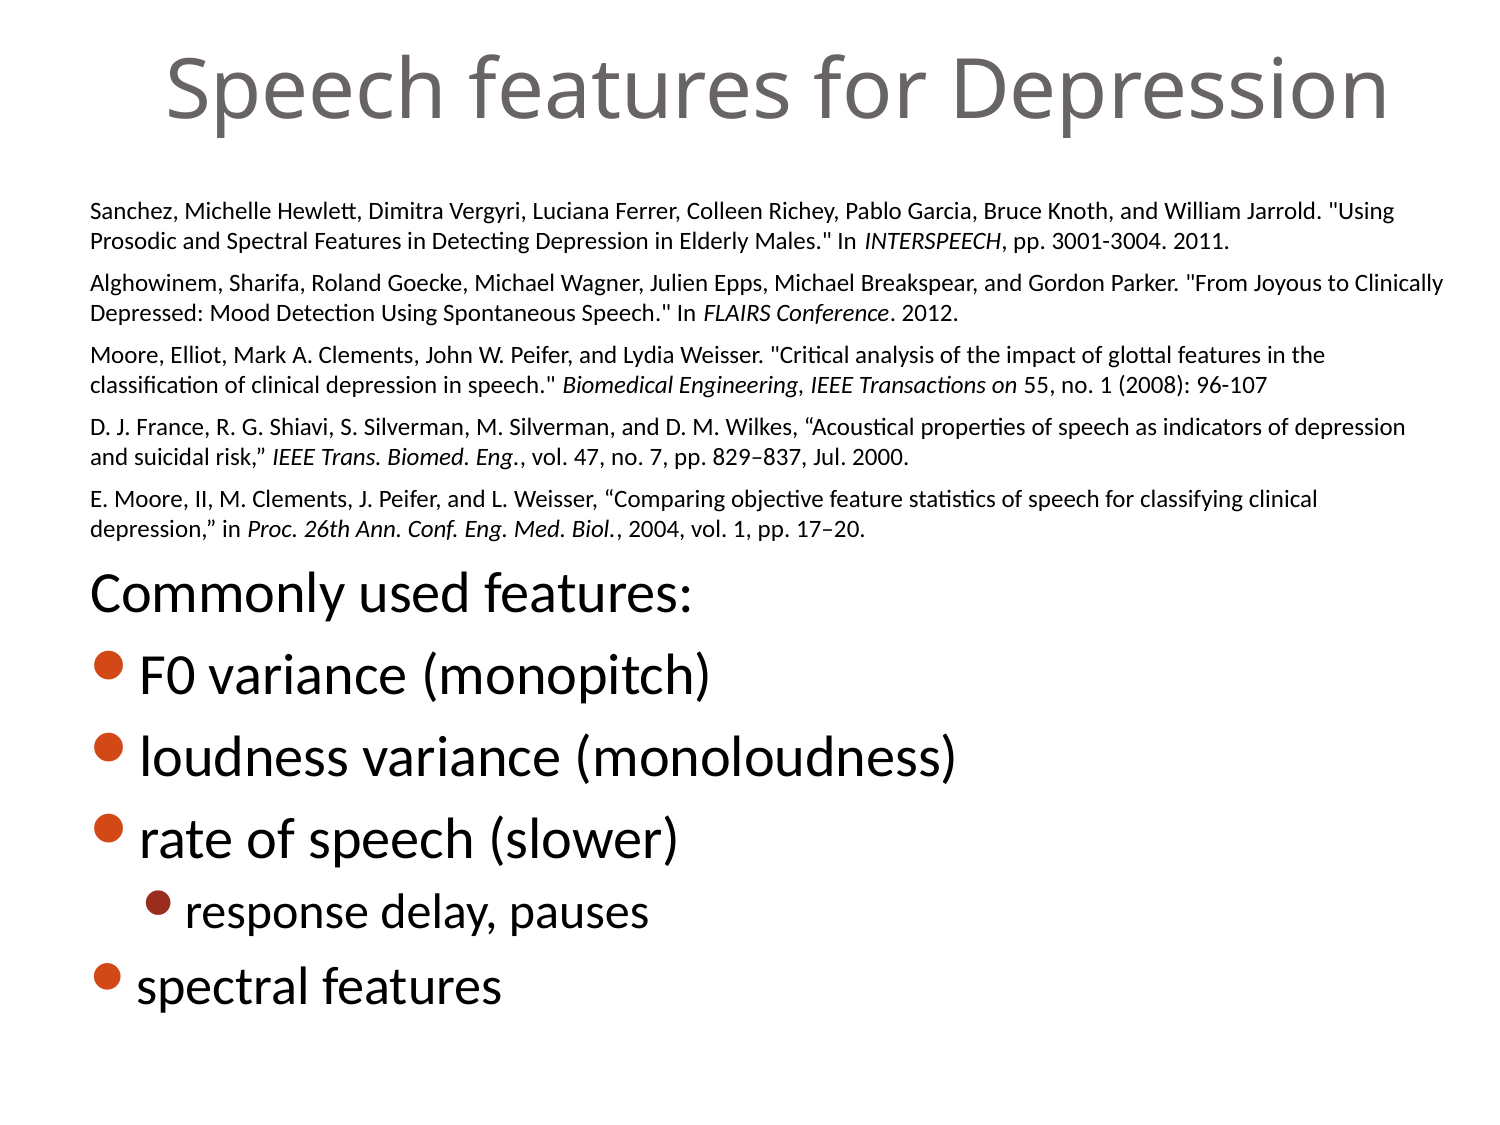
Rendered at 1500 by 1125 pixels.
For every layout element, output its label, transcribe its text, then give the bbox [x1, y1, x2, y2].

list Sanchez, Michelle Hewlett, Dimitra Vergyri, Luciana Ferrer, Colleen Richey, Pablo Garcia, Bruce Knoth, and William Jarrold. "Using Prosodic and Spectral Features in Detecting Depression in Elderly Males." In INTERSPEECH, pp. 3001-3004. 2011. Alghowinem, Sharifa, Roland Goecke, Michael Wagner, Julien Epps, Michael Breakspear, and Gordon Parker. "From Joyous to Clinically Depressed: Mood Detection Using Spontaneous Speech." In FLAIRS Conference. 2012. Moore, Elliot, Mark A. Clements, John W. Peifer, and Lydia Weisser. "Critical analysis of the impact of glottal features in the classification of clinical depression in speech." Biomedical Engineering, IEEE Transactions on 55, no. 1 (2008): 96-107 D. J. France, R. G. Shiavi, S. Silverman, M. Silverman, and D. M. Wilkes, “Acoustical properties of speech as indicators of depression and suicidal risk,” IEEE Trans. Biomed. Eng., vol. 47, no. 7, pp. 829–837, Jul. 2000. E. Moore, II, M. Clements, J. Peifer, and L. Weisser, “Comparing objective feature statistics of speech for classifying clinical depression,” in Proc. 26th Ann. Conf. Eng. Med. Biol., 2004, vol. 1, pp. 17–20. Commonly used features: F0 variance (monopitch) loudness variance (monoloudness) rate of speech (slower) response delay, pauses spectral features [74, 187, 1463, 938]
title Speech features for Depression [149, 44, 1426, 151]
